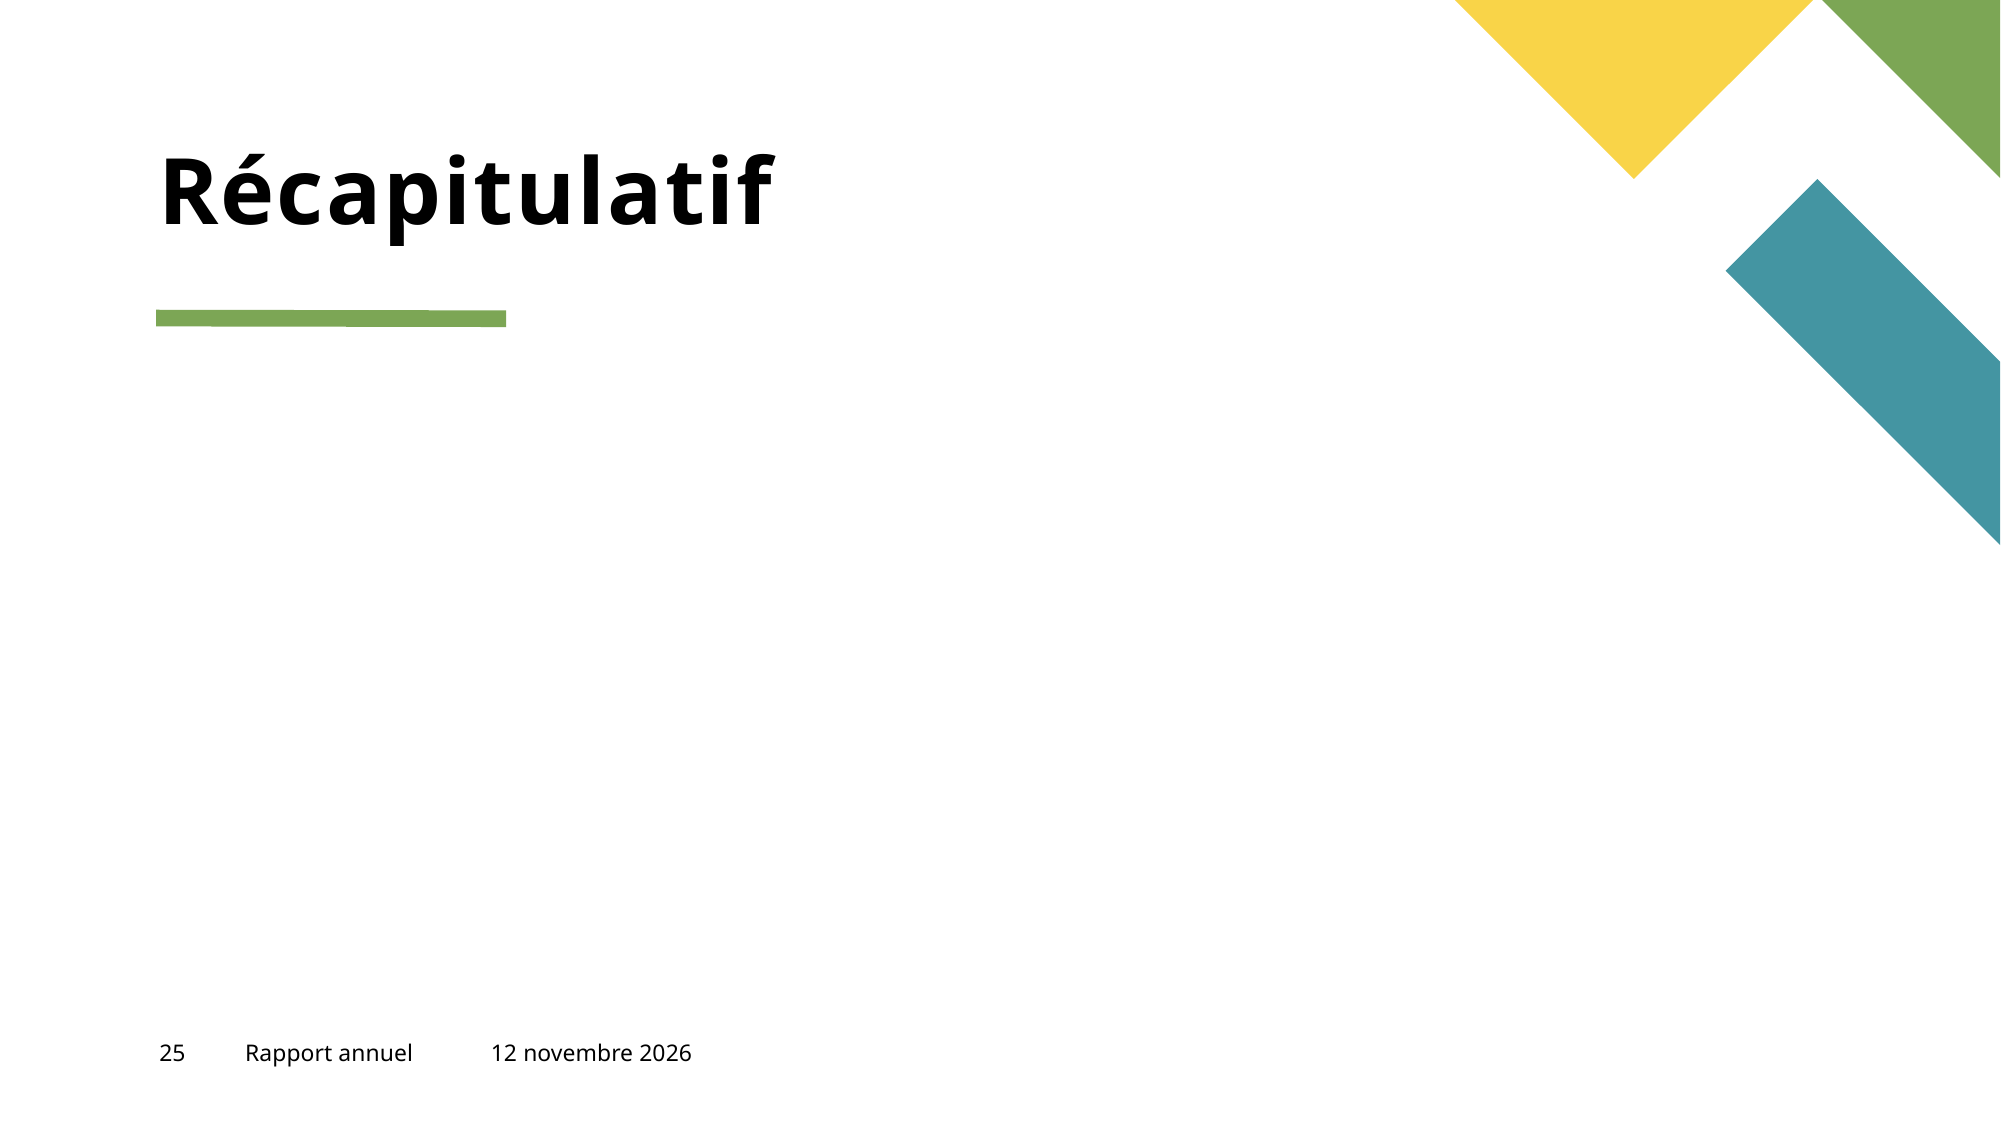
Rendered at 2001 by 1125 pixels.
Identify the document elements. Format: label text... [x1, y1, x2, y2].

title Récapitulatif [158, 144, 969, 245]
footer Rapport annuel [245, 1038, 490, 1080]
slide_number 25 [159, 1038, 245, 1080]
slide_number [490, 1038, 707, 1080]
